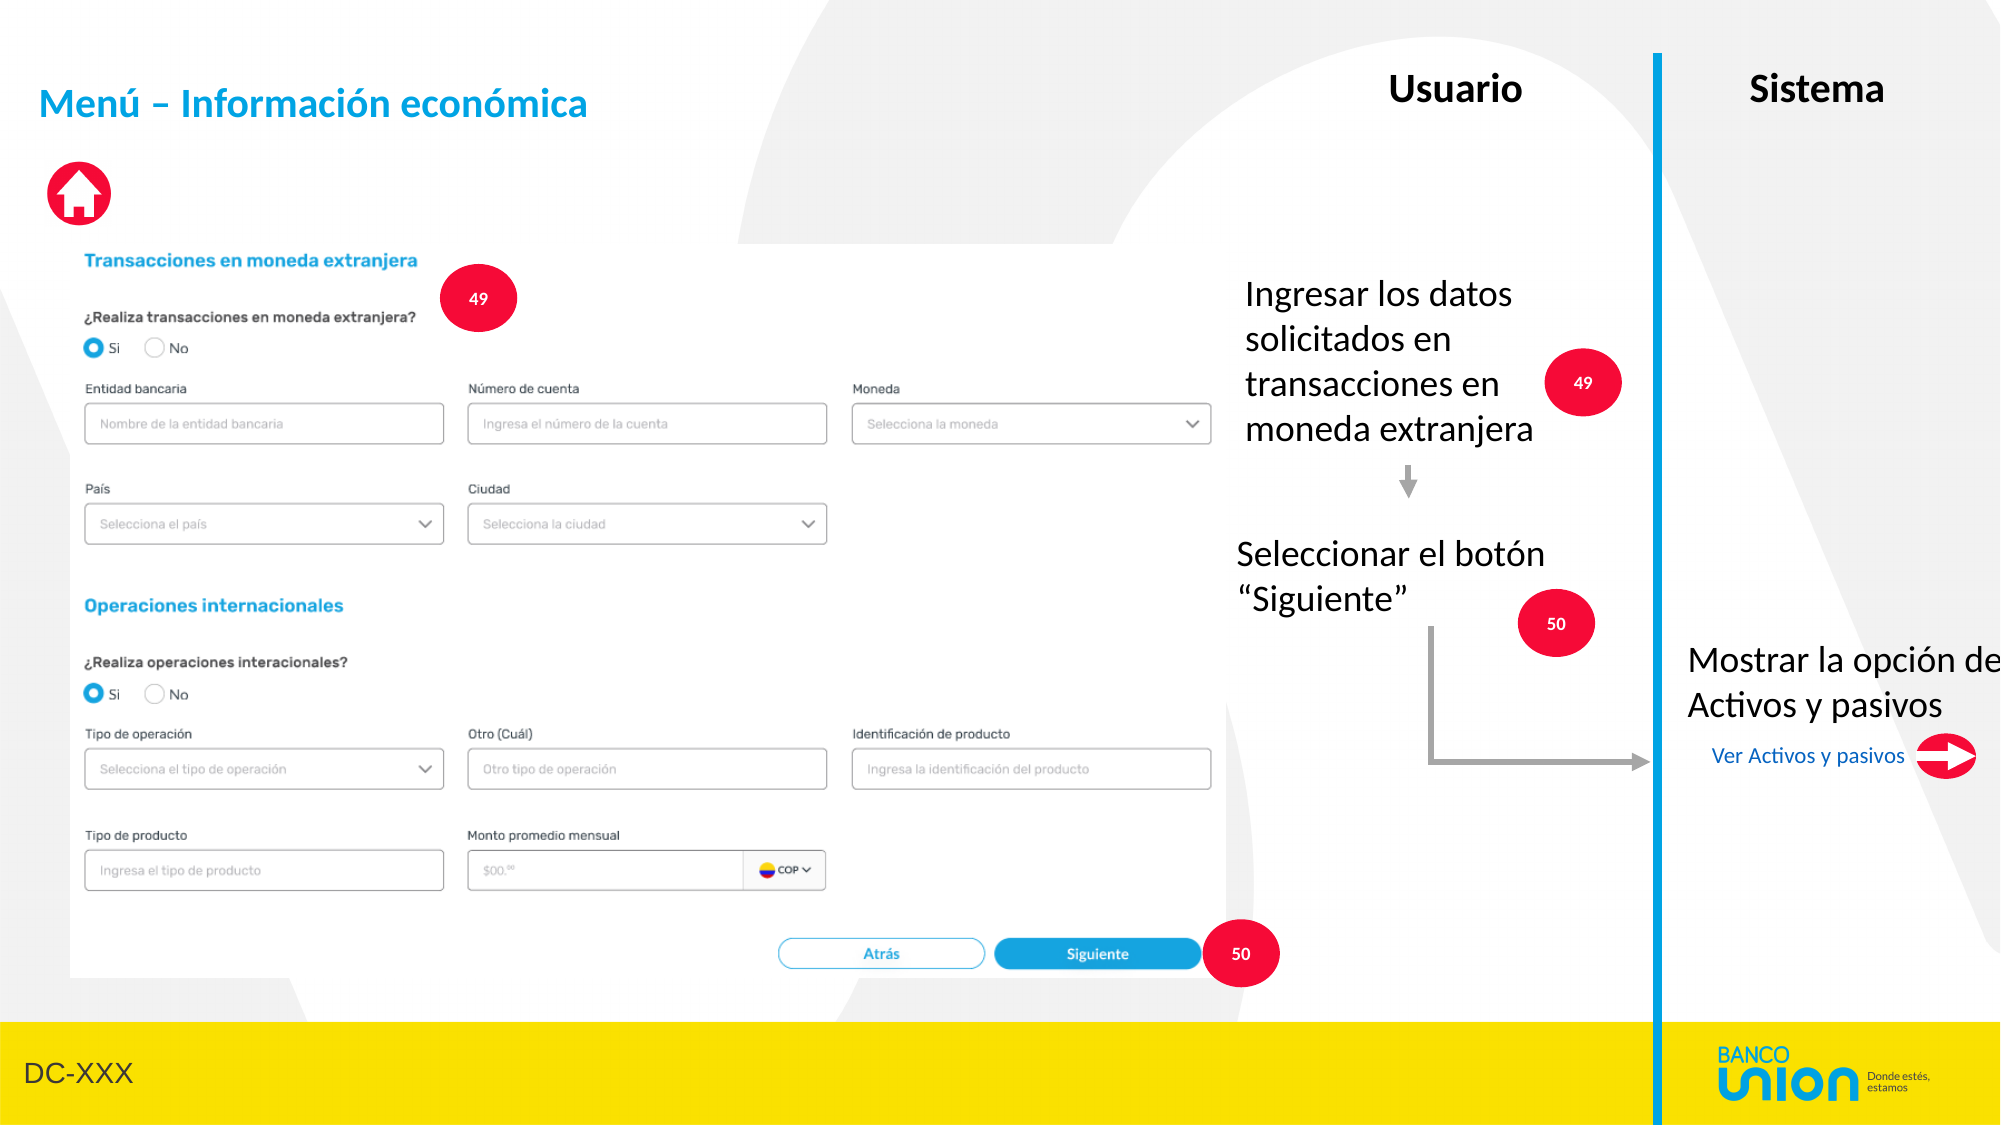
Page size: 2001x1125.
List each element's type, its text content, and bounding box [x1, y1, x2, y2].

picture [0, 0, 2001, 1125]
text_box DC-XXX [8, 1047, 149, 1098]
text_box 50 [1213, 918, 1281, 989]
text_box Usuario [1359, 53, 1553, 118]
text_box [1473, 584, 1608, 805]
text_box 49 [1543, 347, 1623, 418]
text_box Sistema [1720, 53, 1915, 118]
text_box Mostrar la opción de Activos y pasivos [1673, 627, 2000, 733]
text_box Seleccionar el botón “Siguiente” [1226, 521, 1640, 627]
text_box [1697, 733, 1976, 779]
text_box Ingresar los datos solicitados en transacciones en moneda extranjera [1230, 261, 1615, 457]
text_box Menú – Información económica [23, 68, 1327, 134]
